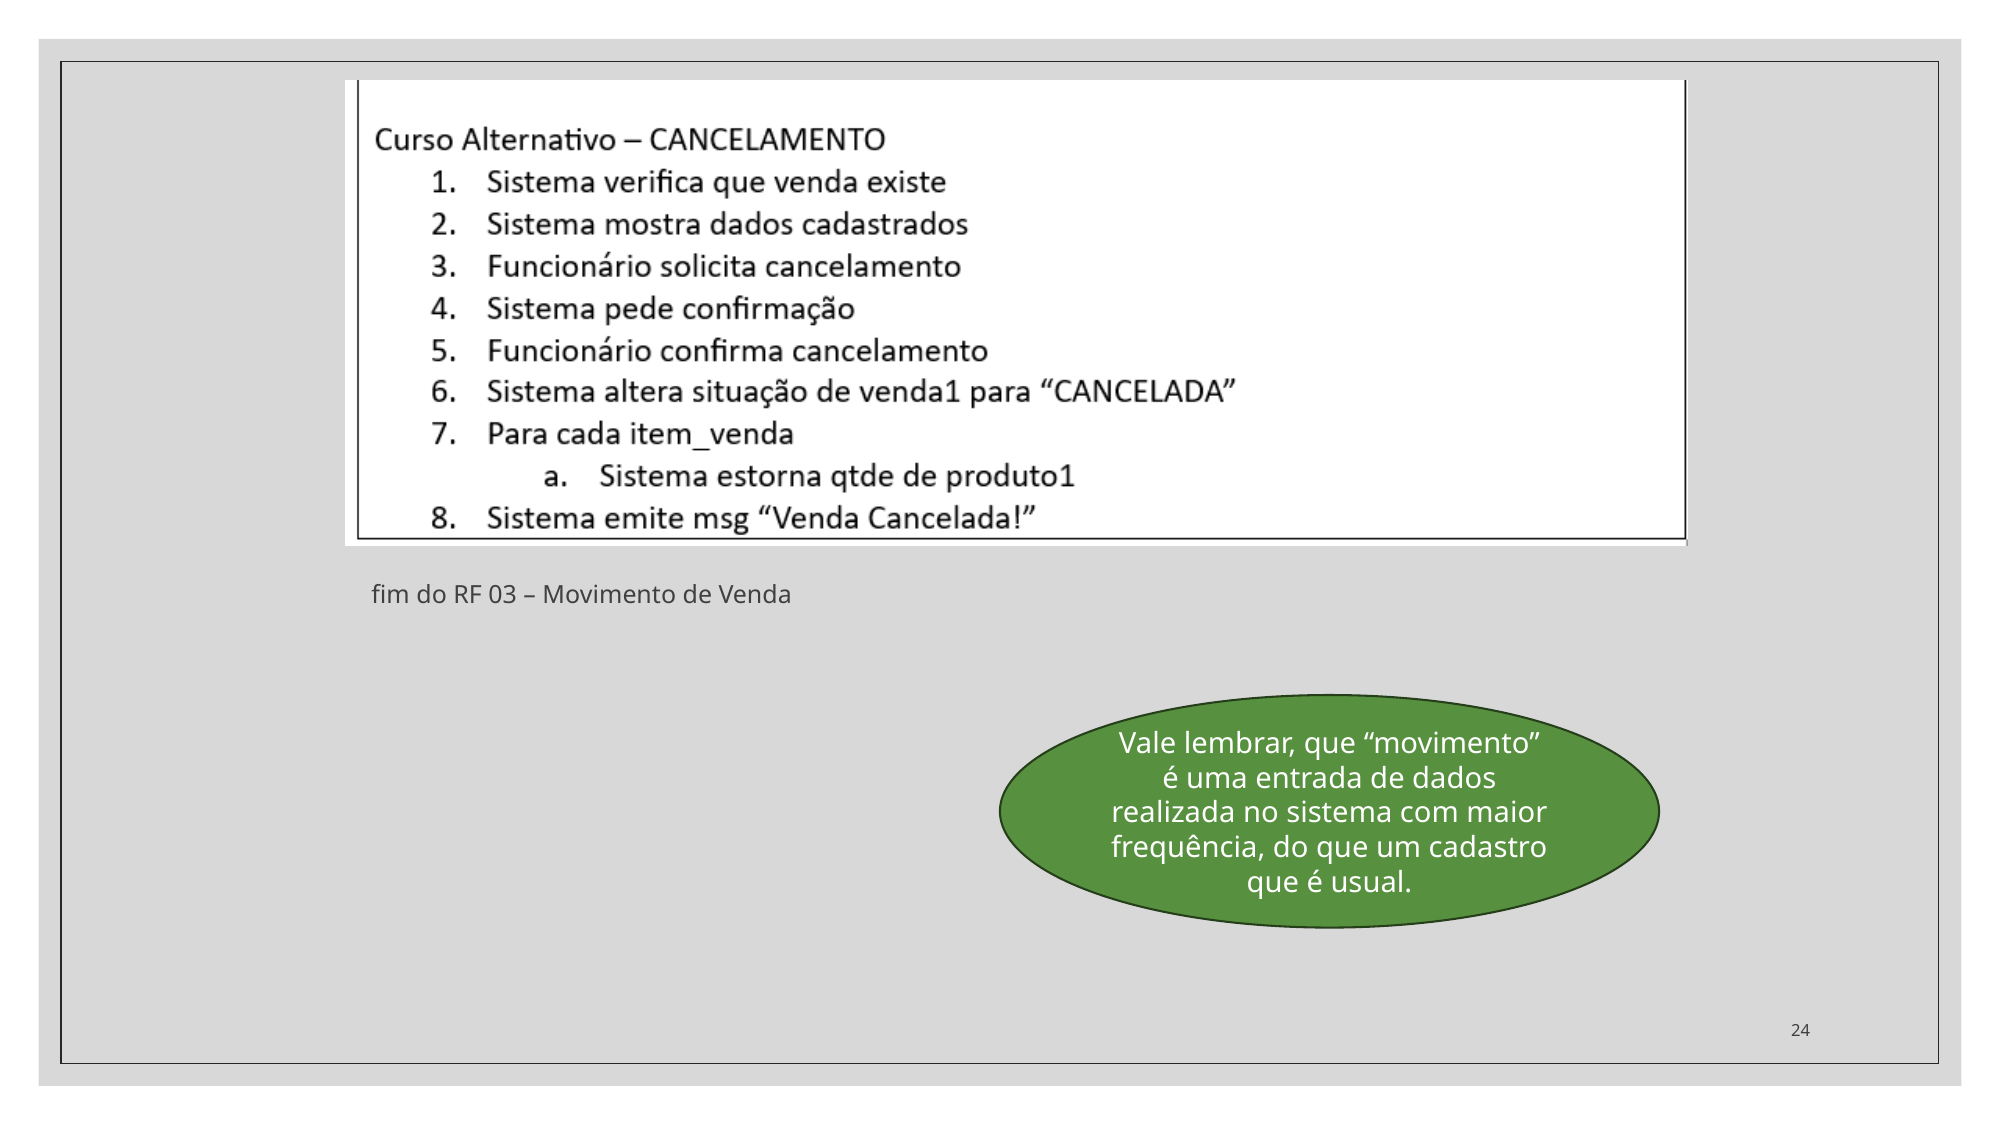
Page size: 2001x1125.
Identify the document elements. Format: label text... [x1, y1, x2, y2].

text_box Vale lembrar, que “movimento” é uma entrada de dados realizada no sistema com maior frequência, do que um cadastro que é usual. [998, 693, 1661, 929]
picture [345, 80, 1688, 546]
slide_number 24 [1687, 990, 1825, 1050]
slide_number fim do RF 03 – Movimento de Venda [287, 555, 808, 616]
